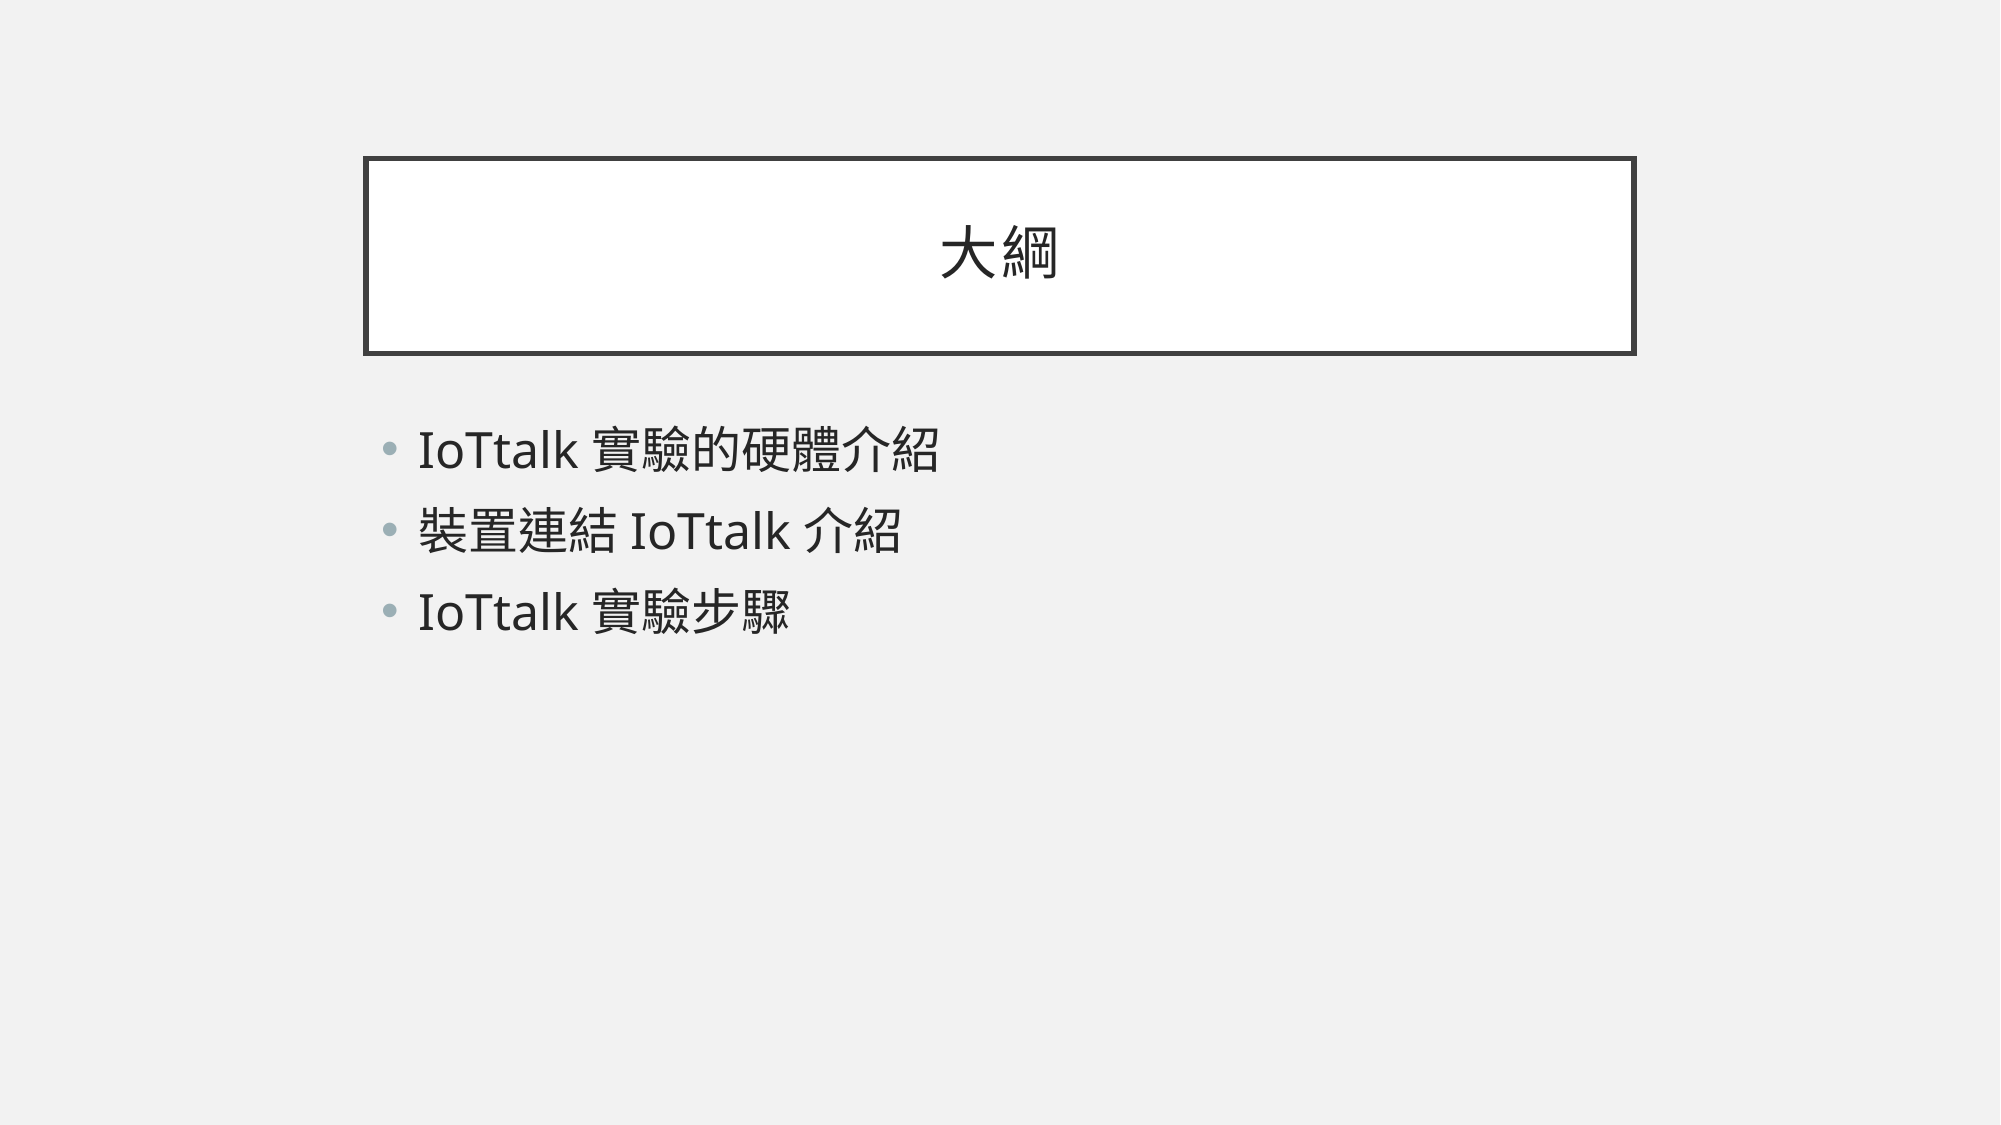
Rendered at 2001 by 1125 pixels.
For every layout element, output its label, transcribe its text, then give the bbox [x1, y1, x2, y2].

title 大綱 [363, 156, 1637, 356]
list IoTtalk實驗的硬體介紹 裝置連結IoTtalk介紹 IoTtalk實驗步驟 [366, 411, 1839, 1067]
